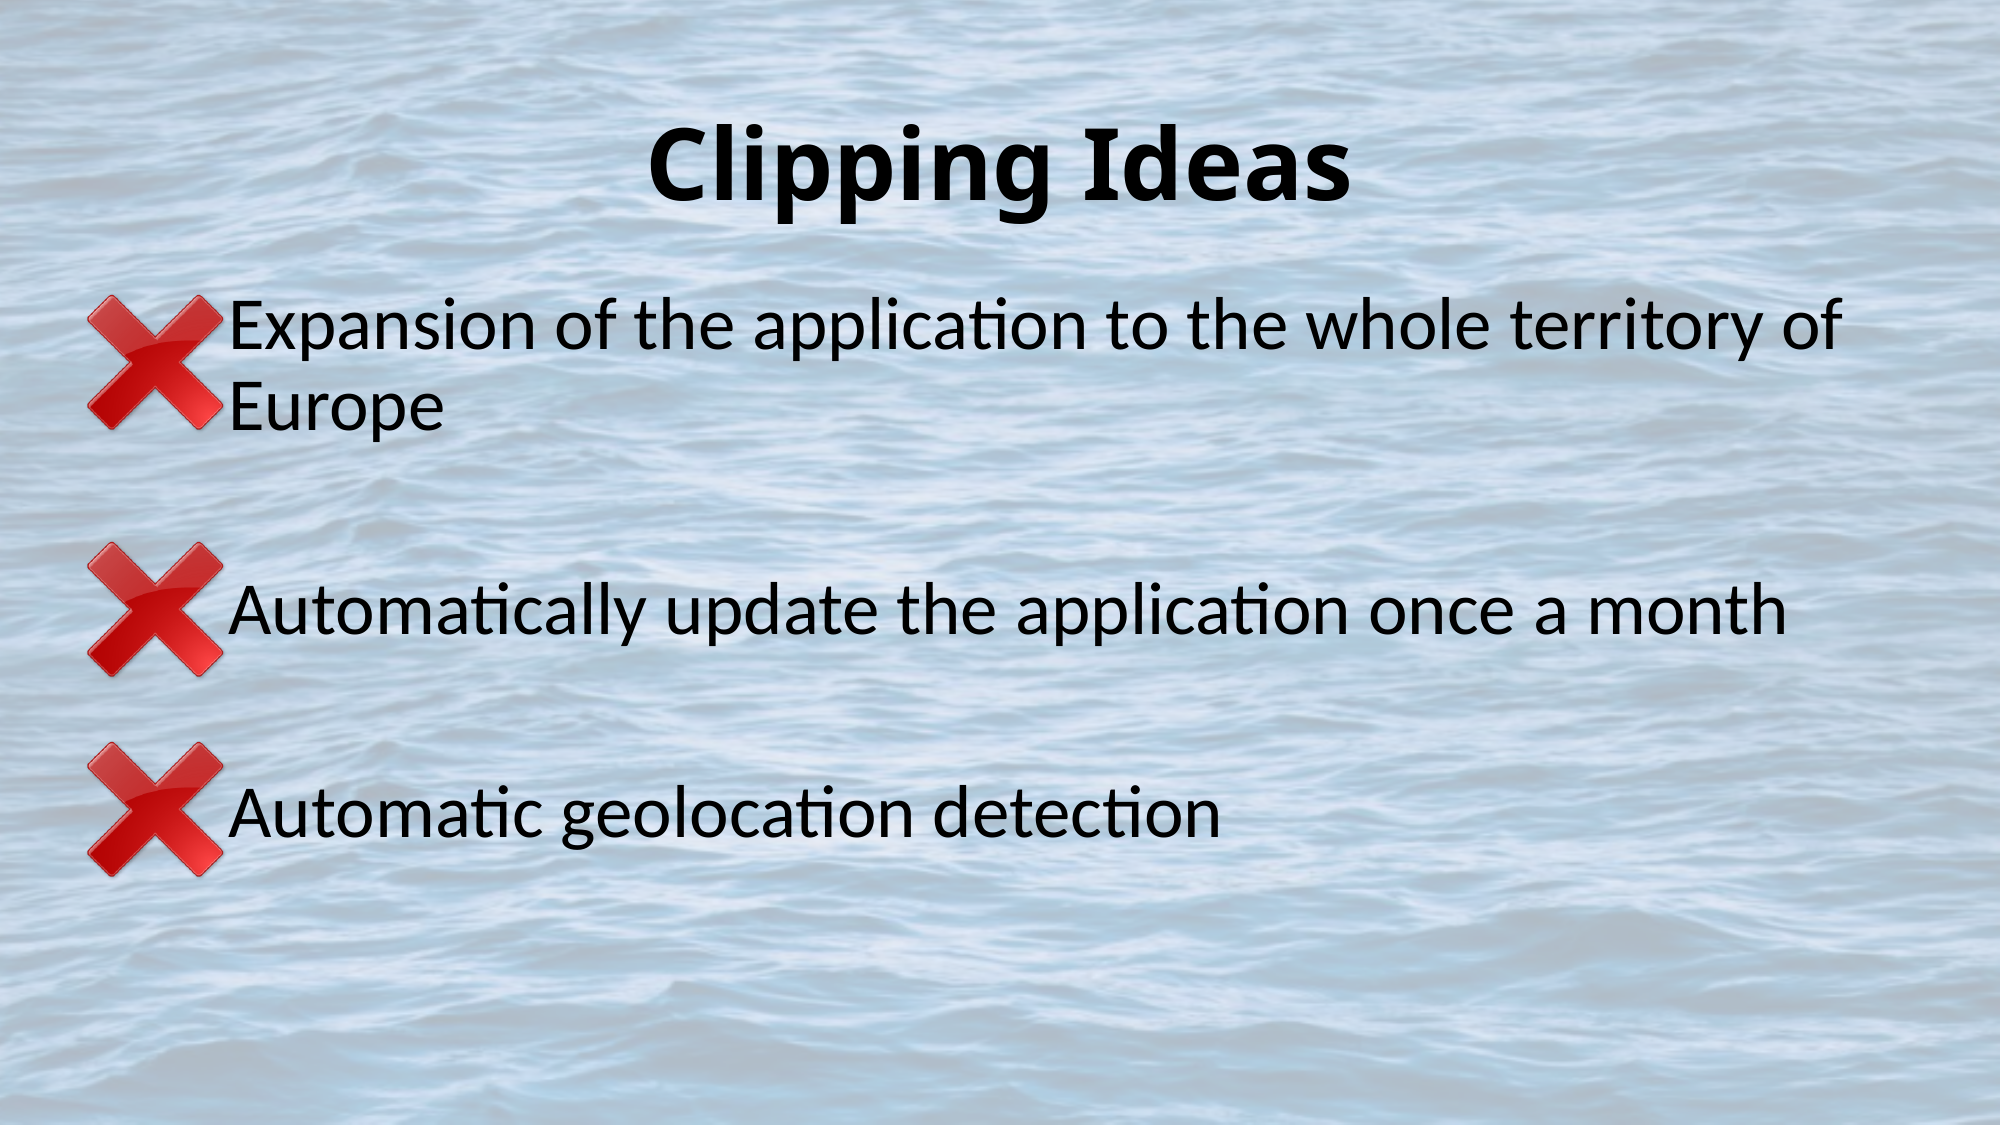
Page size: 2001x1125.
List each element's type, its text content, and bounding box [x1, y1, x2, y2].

picture [81, 735, 230, 883]
list Expansion of the application to the whole territory of Europe Automatically update the application once a month Automatic geolocation detection [213, 277, 1939, 992]
picture [81, 535, 230, 683]
title Clipping Ideas [137, 59, 1863, 278]
picture [81, 288, 230, 436]
